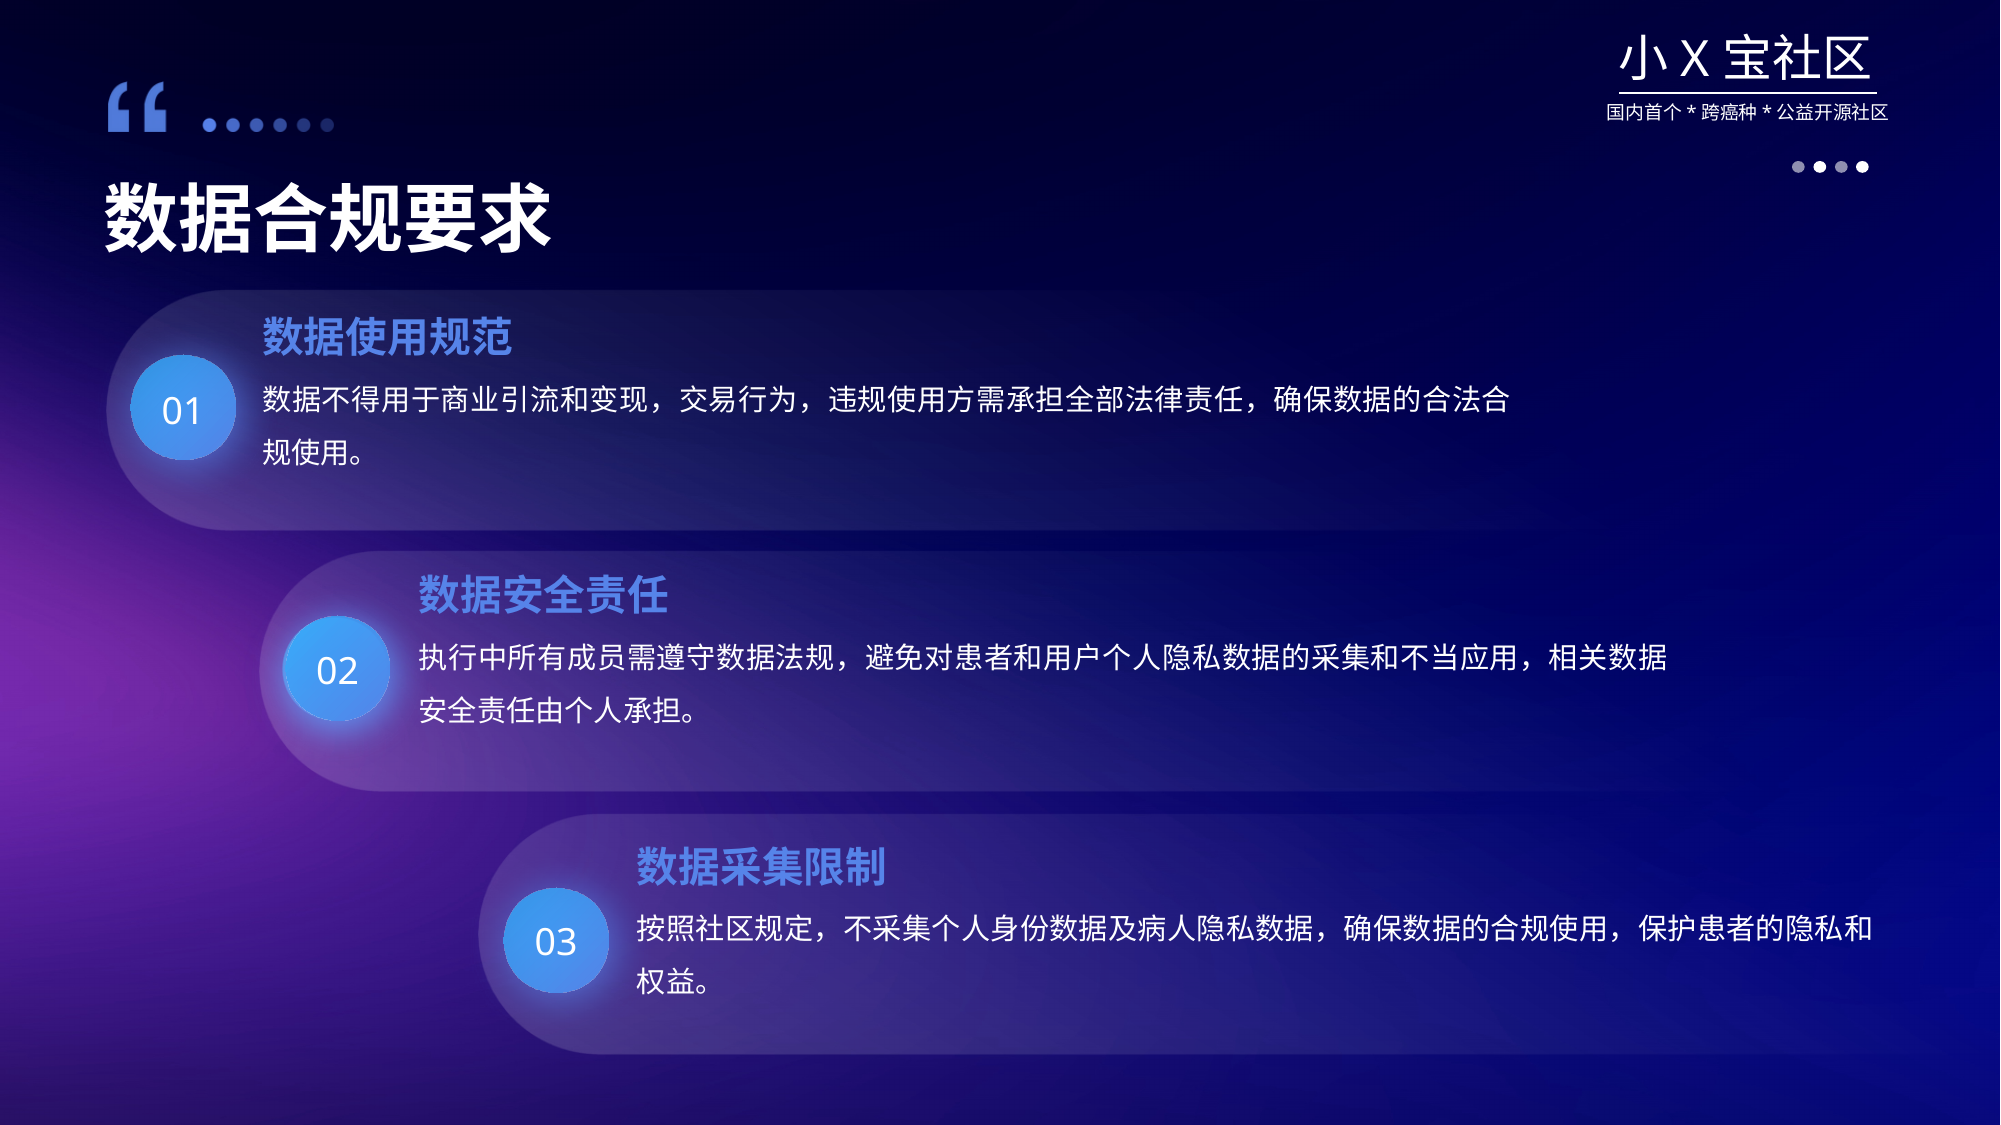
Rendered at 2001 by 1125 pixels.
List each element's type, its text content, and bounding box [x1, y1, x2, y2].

text_box [1791, 160, 1805, 173]
text_box 数据合规要求 [96, 163, 1419, 269]
text_box [1834, 160, 1848, 173]
text_box [1855, 160, 1869, 173]
text_box [1813, 160, 1827, 173]
picture [0, 0, 2000, 1125]
